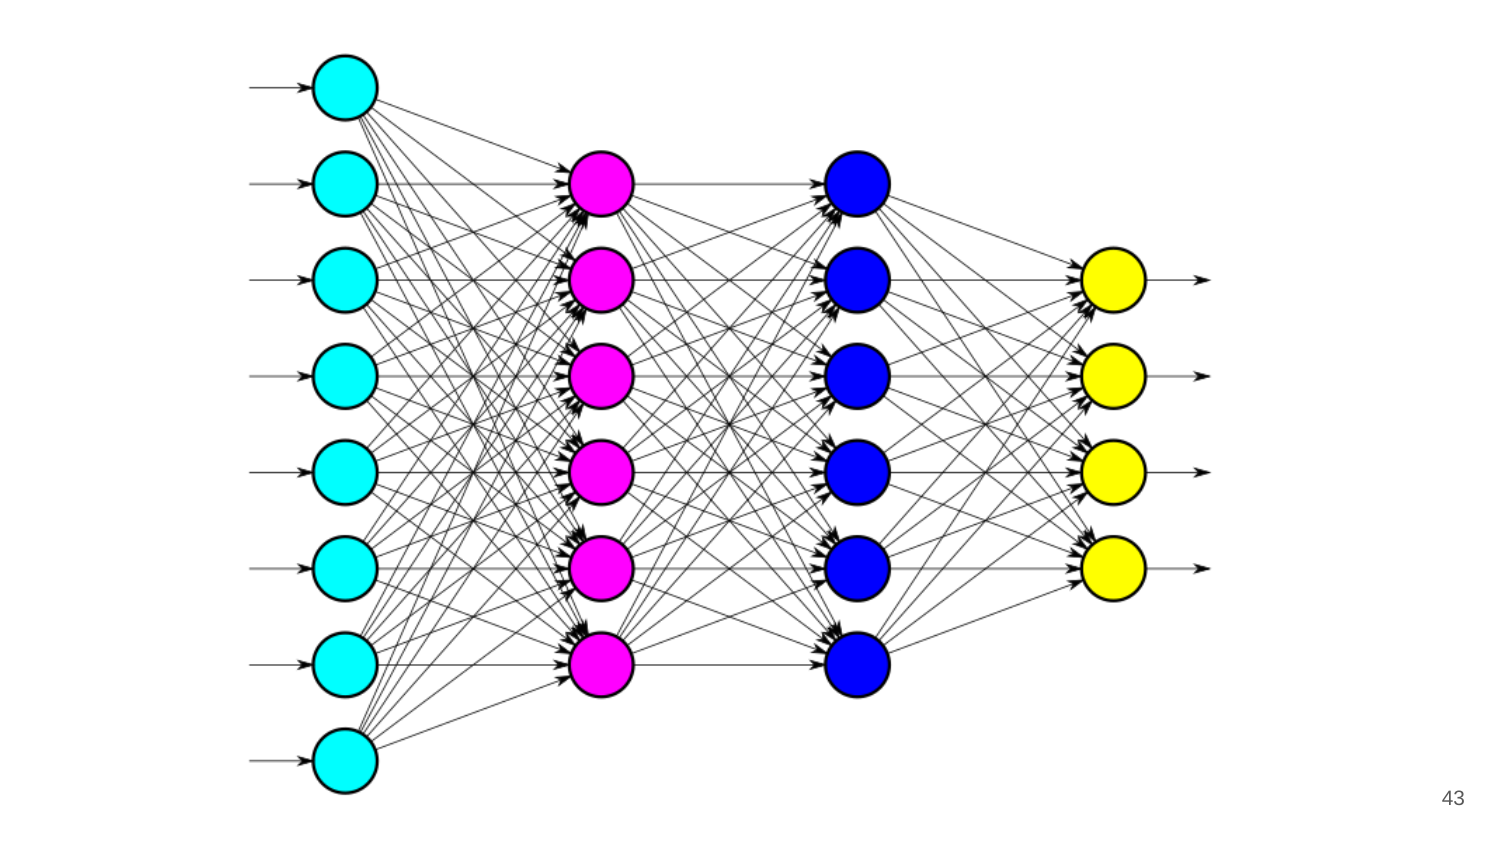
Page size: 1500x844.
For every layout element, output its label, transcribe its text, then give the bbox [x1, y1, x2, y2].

slide_number ‹#› [1389, 764, 1480, 830]
picture [164, 24, 1287, 819]
